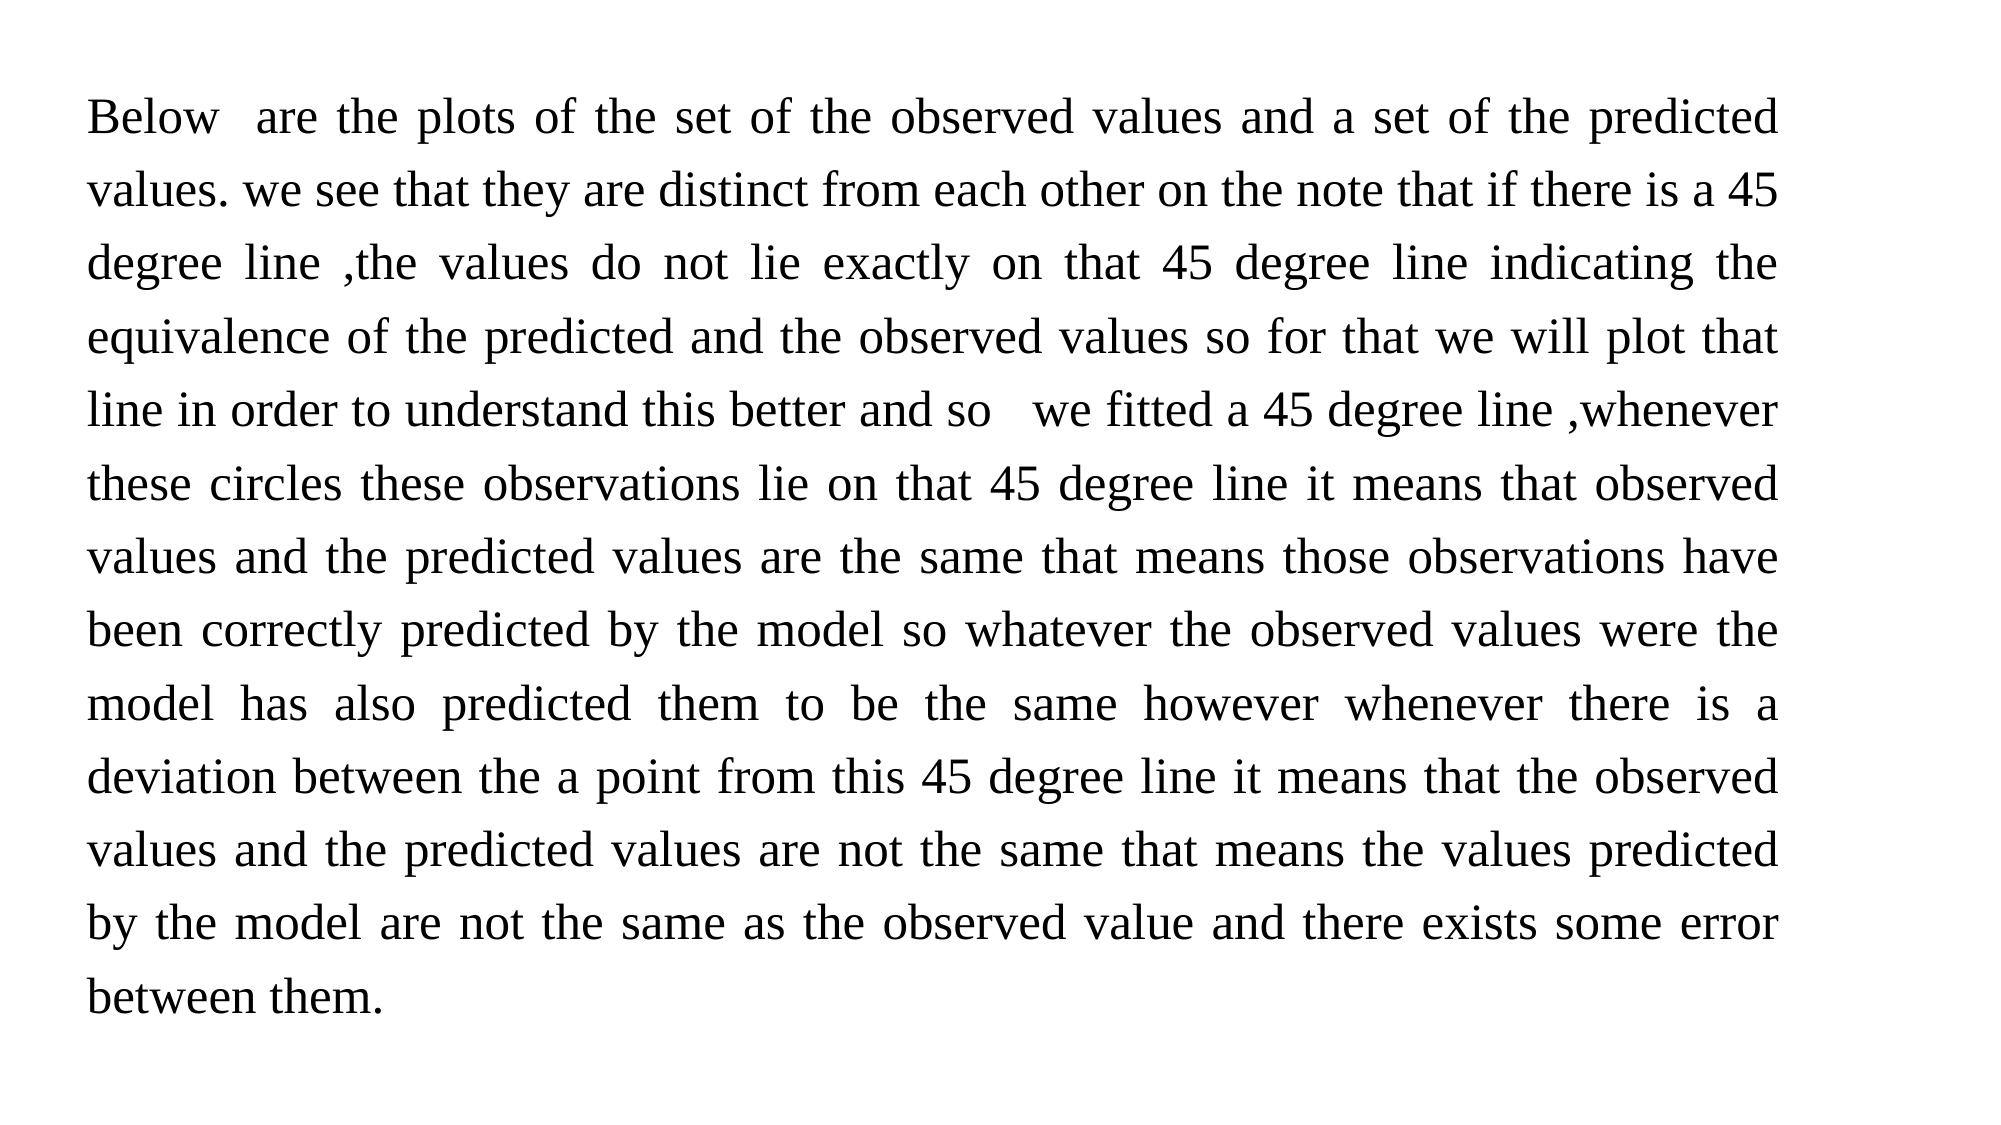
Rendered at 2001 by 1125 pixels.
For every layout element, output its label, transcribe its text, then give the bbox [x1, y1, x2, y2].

list Below are the plots of the set of the observed values and a set of the predicted values. we see that they are distinct from each other on the note that if there is a 45 degree line ,the values do not lie exactly on that 45 degree line indicating the equivalence of the predicted and the observed values so for that we will plot that line in order to understand this better and so we fitted a 45 degree line ,whenever these circles these observations lie on that 45 degree line it means that observed values and the predicted values are the same that means those observations have been correctly predicted by the model so whatever the observed values were the model has also predicted them to be the same however whenever there is a deviation between the a point from this 45 degree line it means that the observed values and the predicted values are not the same that means the values predicted by the model are not the same as the observed value and there exists some error between them. [71, 62, 1797, 1057]
